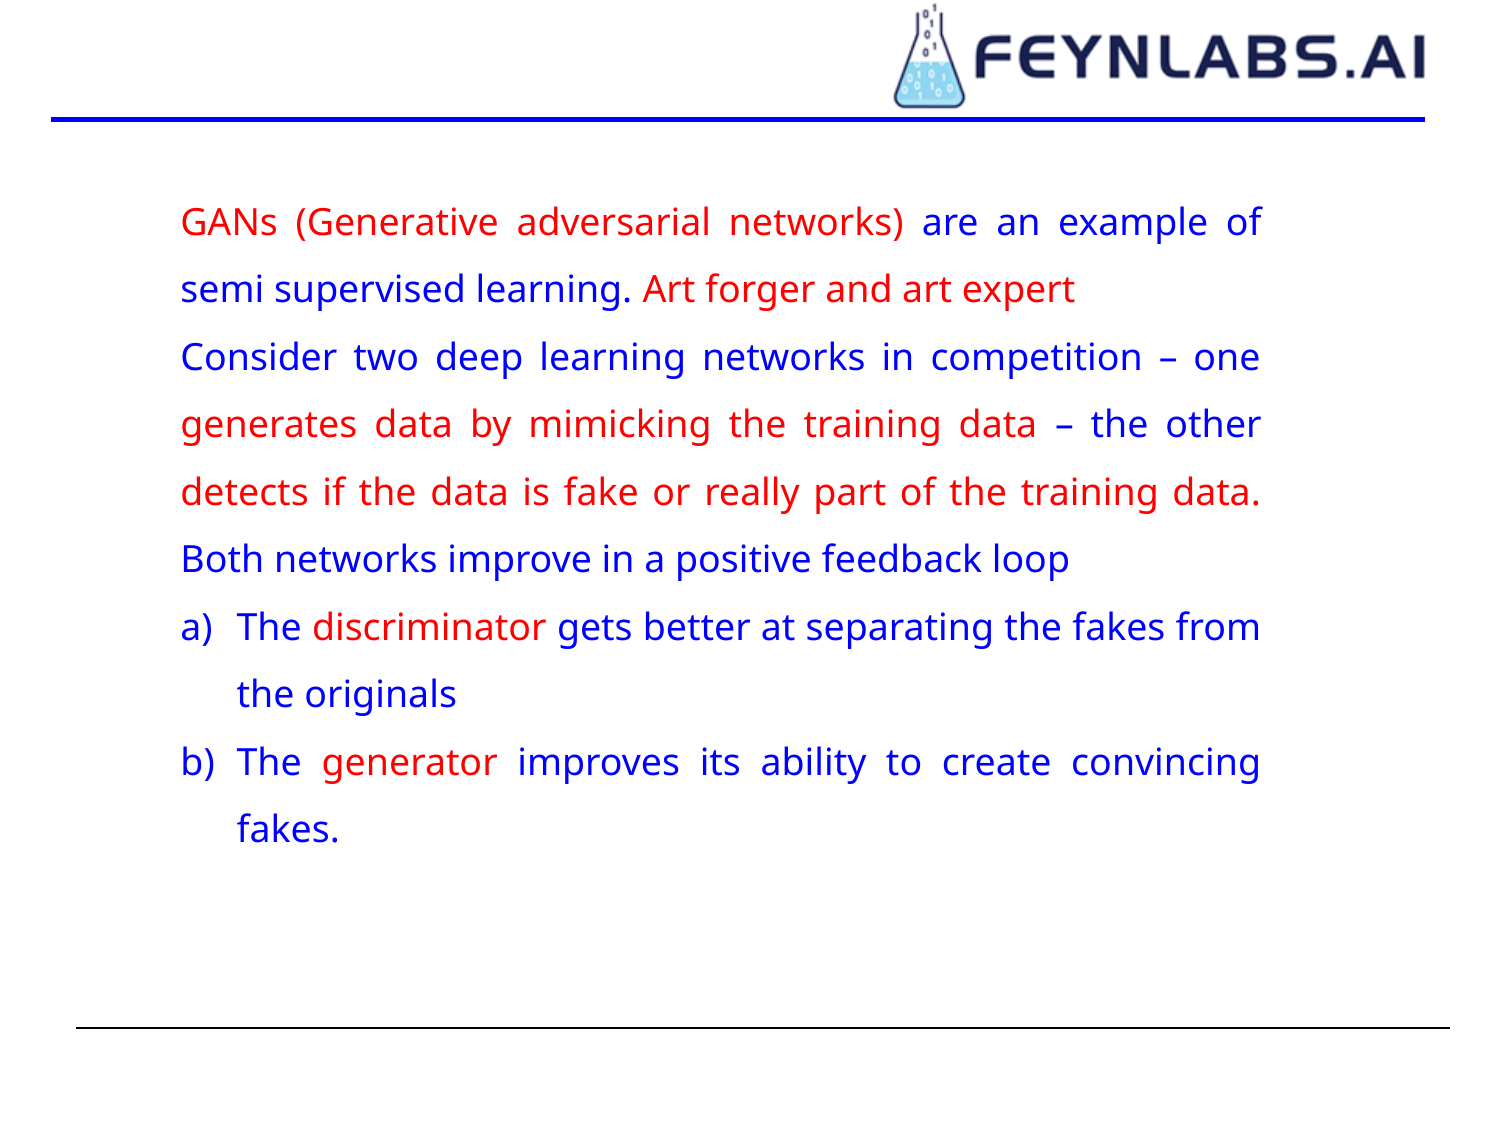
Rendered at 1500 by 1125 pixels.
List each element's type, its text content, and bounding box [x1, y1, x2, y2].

picture [888, 0, 1434, 113]
text_box GANs (Generative adversarial networks) are an example of semi supervised learning. Art forger and art expert Consider two deep learning networks in competition – one generates data by mimicking the training data – the other detects if the data is fake or really part of the training data. Both networks improve in a positive feedback loop The discriminator gets better at separating the fakes from the originals The generator improves its ability to create convincing fakes. [165, 167, 1277, 858]
